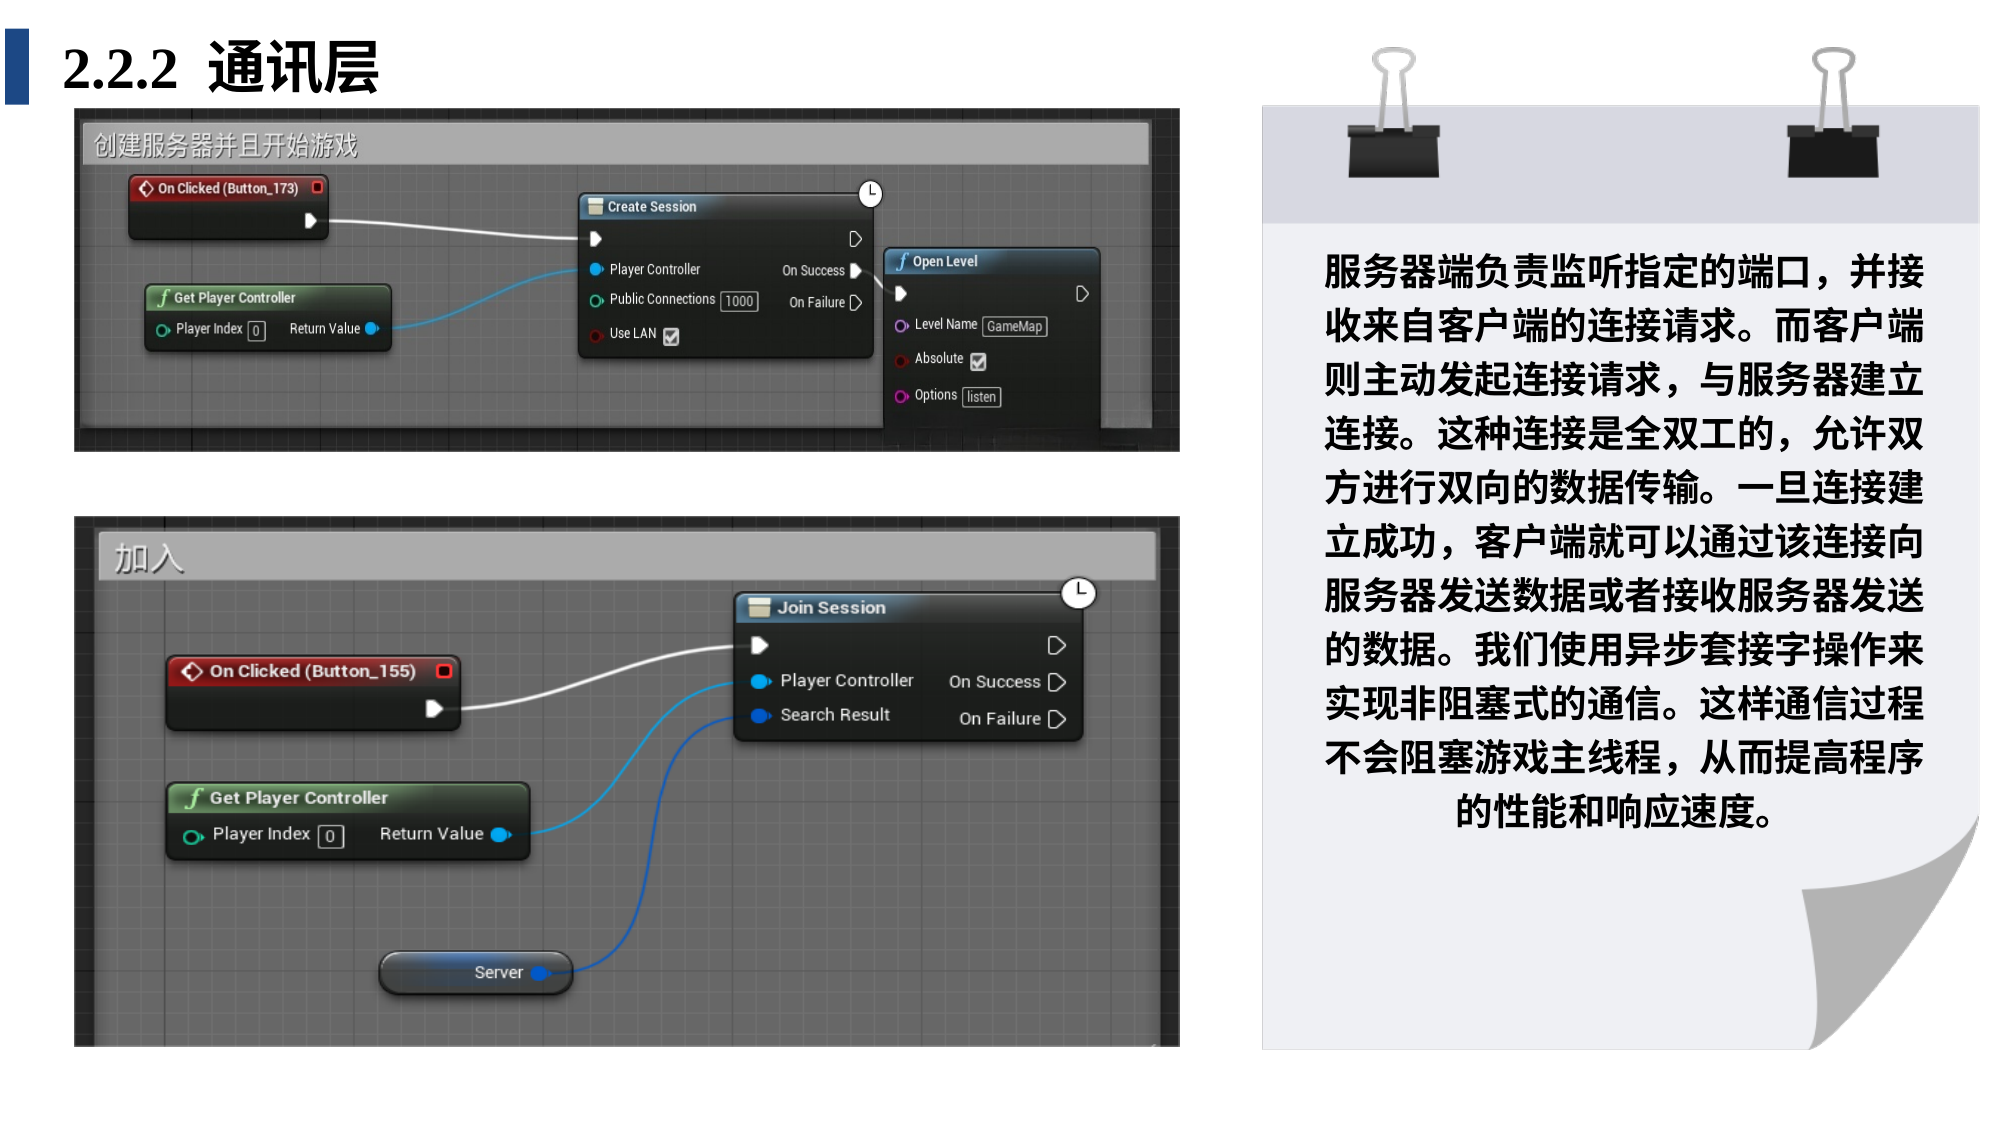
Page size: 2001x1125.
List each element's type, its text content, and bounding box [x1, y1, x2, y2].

picture [74, 516, 1180, 1047]
text_box [5, 28, 29, 105]
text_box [1222, 28, 2000, 1079]
text_box 2.2.2 通讯层 [47, 22, 464, 108]
picture [74, 108, 1180, 452]
